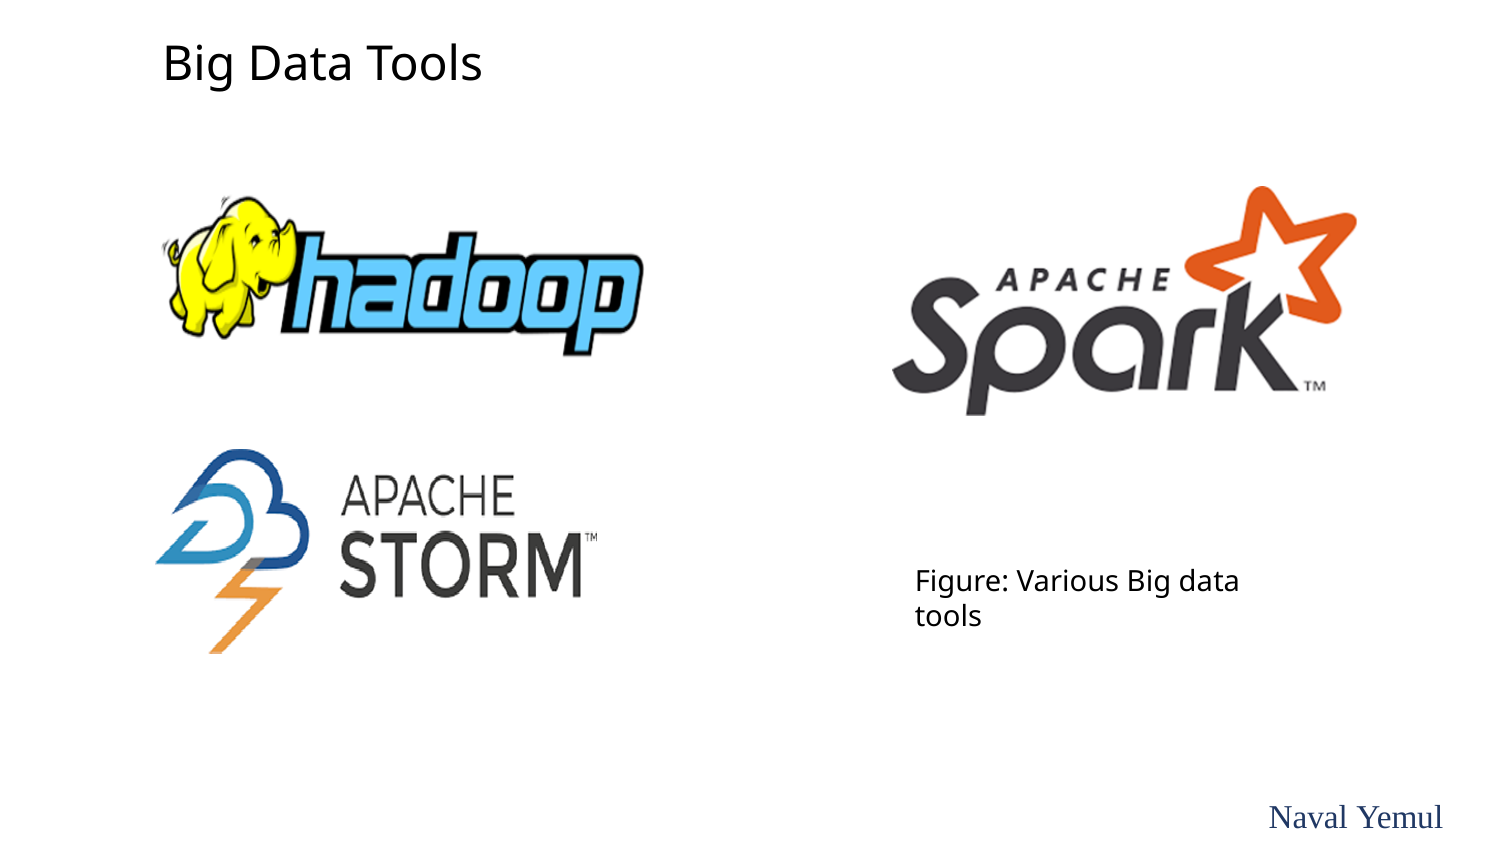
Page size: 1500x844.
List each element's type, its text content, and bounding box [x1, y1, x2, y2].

picture [155, 186, 651, 366]
picture [892, 186, 1358, 416]
title Big Data Tools [150, 27, 1200, 103]
text_box Figure: Various Big data tools [903, 551, 1318, 644]
picture [155, 449, 597, 654]
text_box Naval Yemul [1253, 788, 1499, 844]
